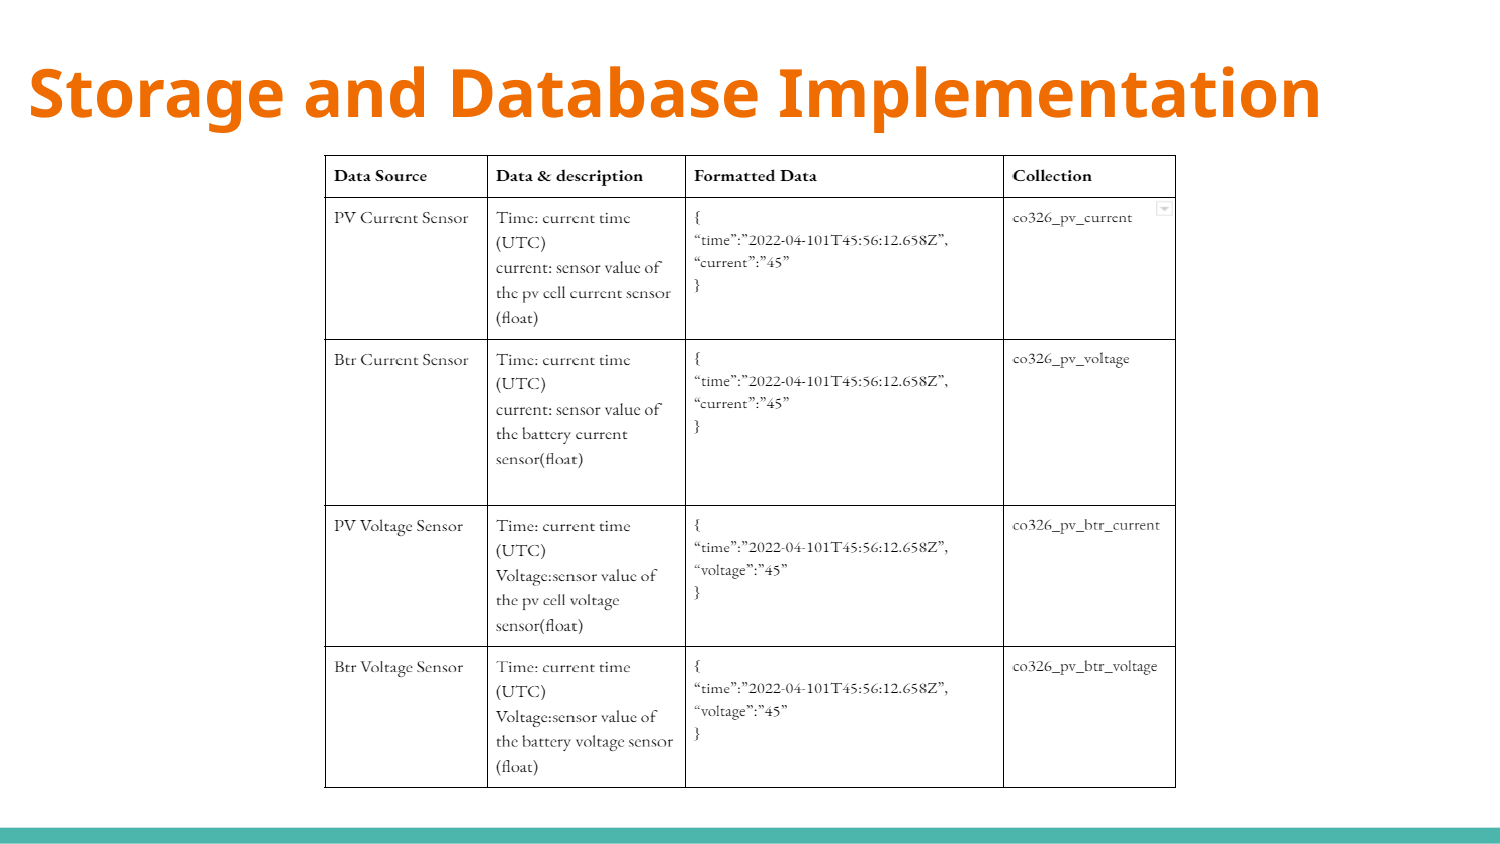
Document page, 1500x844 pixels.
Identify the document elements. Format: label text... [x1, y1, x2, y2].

title Storage and Database Implementation [13, 35, 1412, 152]
picture [310, 151, 1190, 794]
